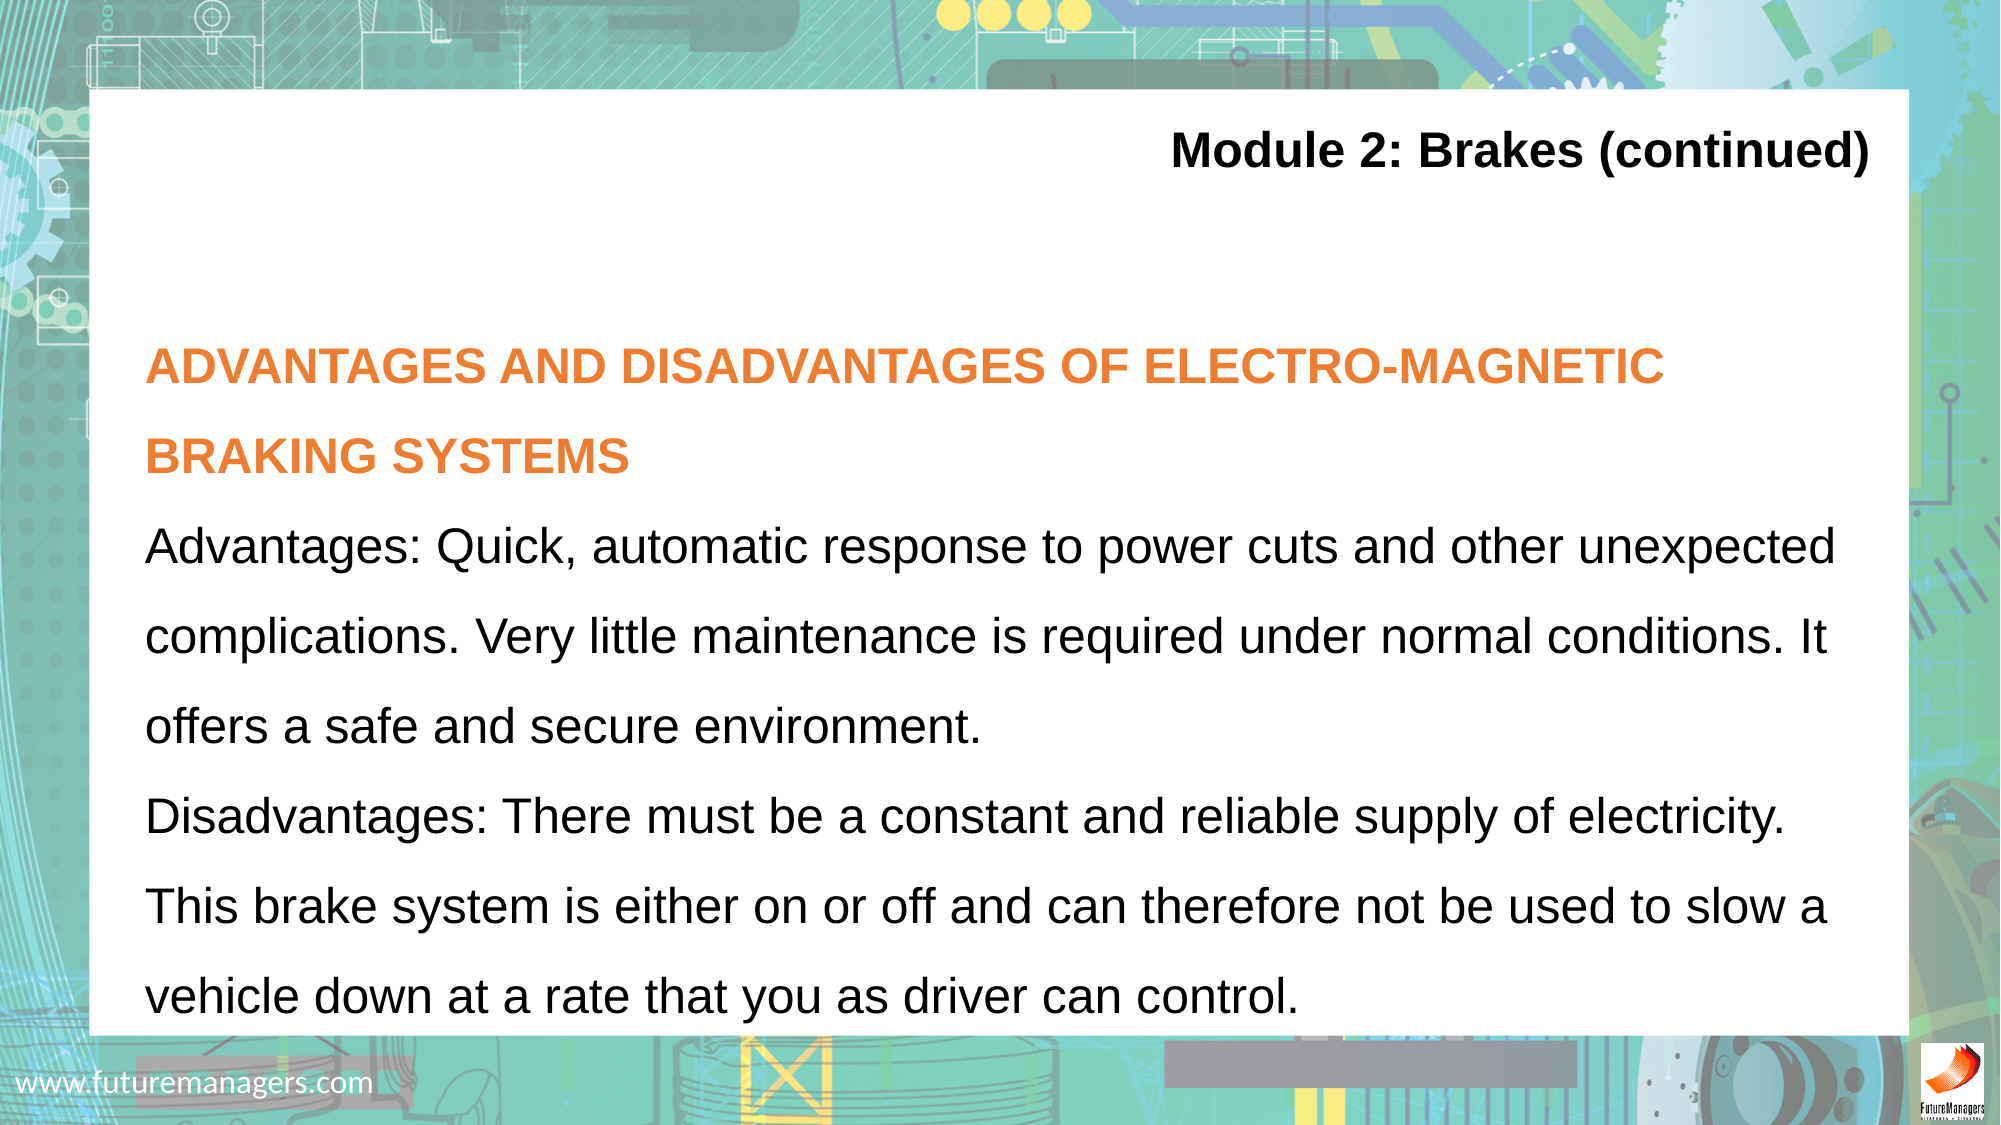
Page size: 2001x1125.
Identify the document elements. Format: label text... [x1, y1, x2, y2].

picture [1921, 1043, 1984, 1120]
text_box [88, 88, 1910, 1037]
text_box Module 2: Brakes (continued) [109, 109, 1886, 185]
text_box www.futuremanagers.com [0, 1052, 1447, 1108]
text_box ADVANTAGES AND DISADVANTAGES OF ELECTRO-MAGNETIC BRAKING SYSTEMS Advantages: Quick, automatic response to power cuts and other unexpected complications. Very little maintenance is required under normal conditions. It offers a safe and secure environment. Disadvantages: There must be a constant and reliable supply of electricity. This brake system is either on or off and can therefore not be used to slow a vehicle down at a rate that you as driver can control. [130, 295, 1869, 1031]
